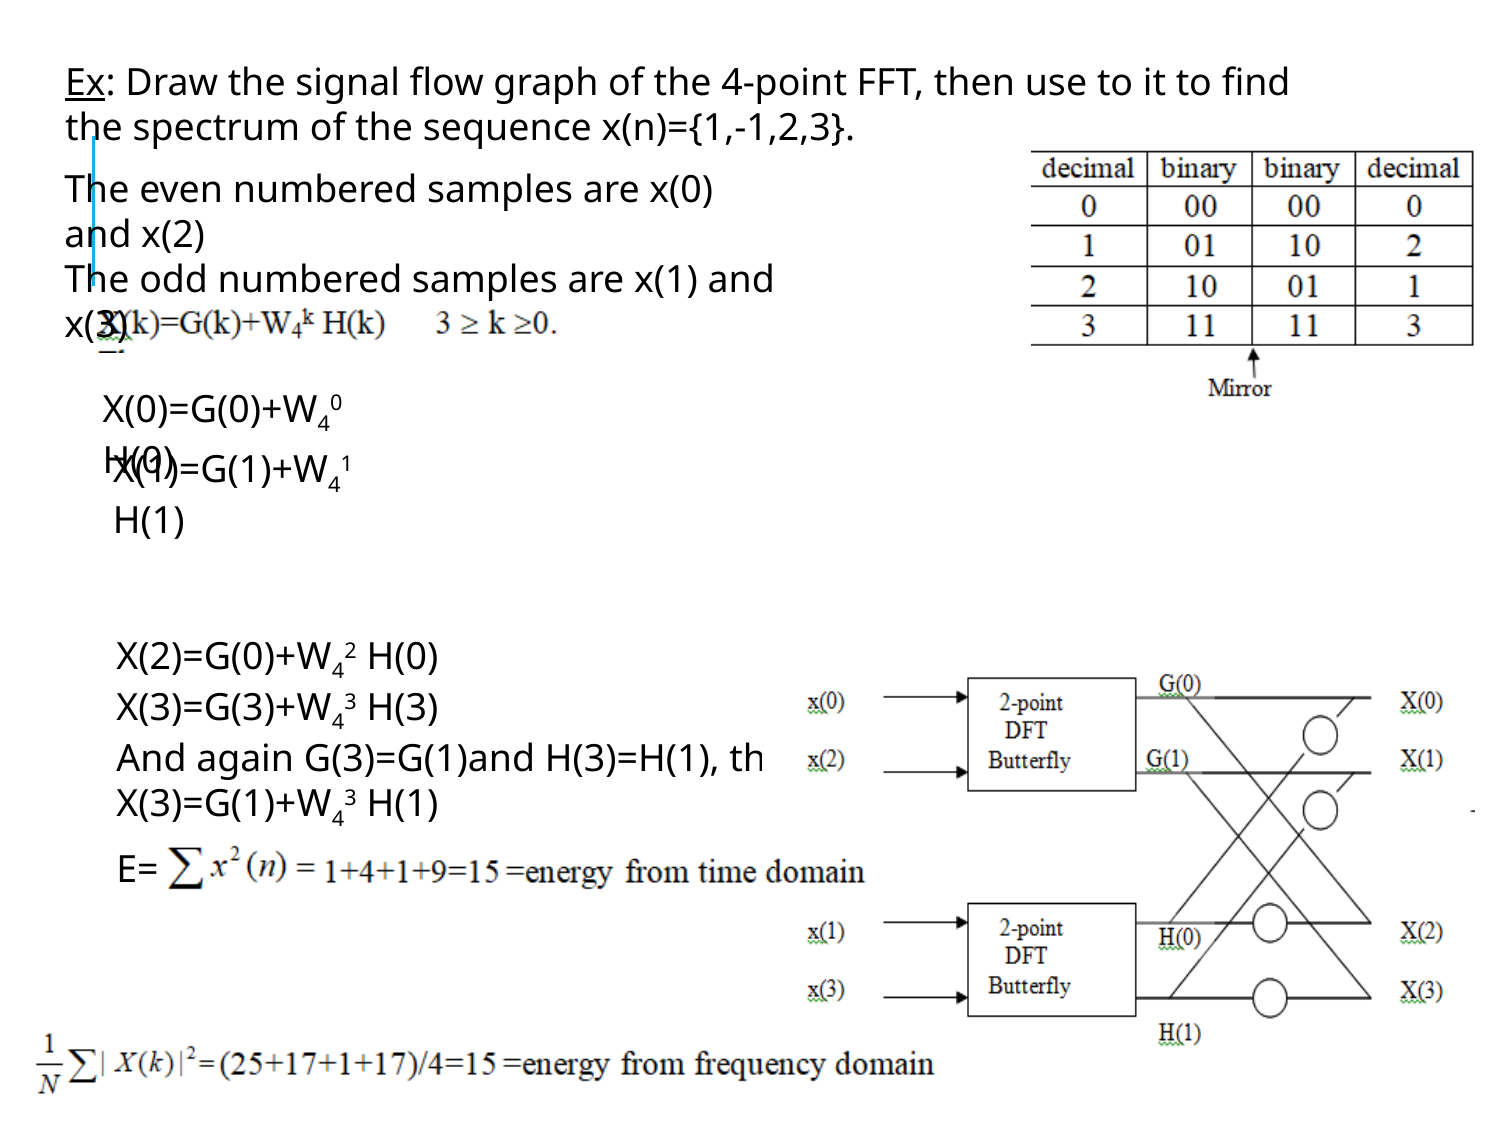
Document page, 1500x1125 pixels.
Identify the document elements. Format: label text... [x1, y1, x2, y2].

text_box X(2)=G(0)+W42 H(0) X(3)=G(3)+W43 H(3) And again G(3)=G(1)and H(3)=H(1), then: X(3)=G(1)+W43 H(1) [101, 624, 852, 822]
picture [87, 302, 576, 354]
picture [24, 662, 1476, 1108]
text_box X(0)=G(0)+W40 H(0) [87, 377, 418, 438]
text_box The even numbered samples are x(0) and x(2) The odd numbered samples are x(1) and x(3) [49, 157, 800, 264]
text_box E= [101, 837, 157, 898]
text_box Ex: Draw the signal flow graph of the 4-point FFT, then use to it to find the spectrum of the sequence x(n)={1,-1,2,3}. [50, 50, 1363, 156]
picture [1030, 126, 1480, 401]
text_box X(1)=G(1)+W41 H(1) [97, 437, 429, 499]
